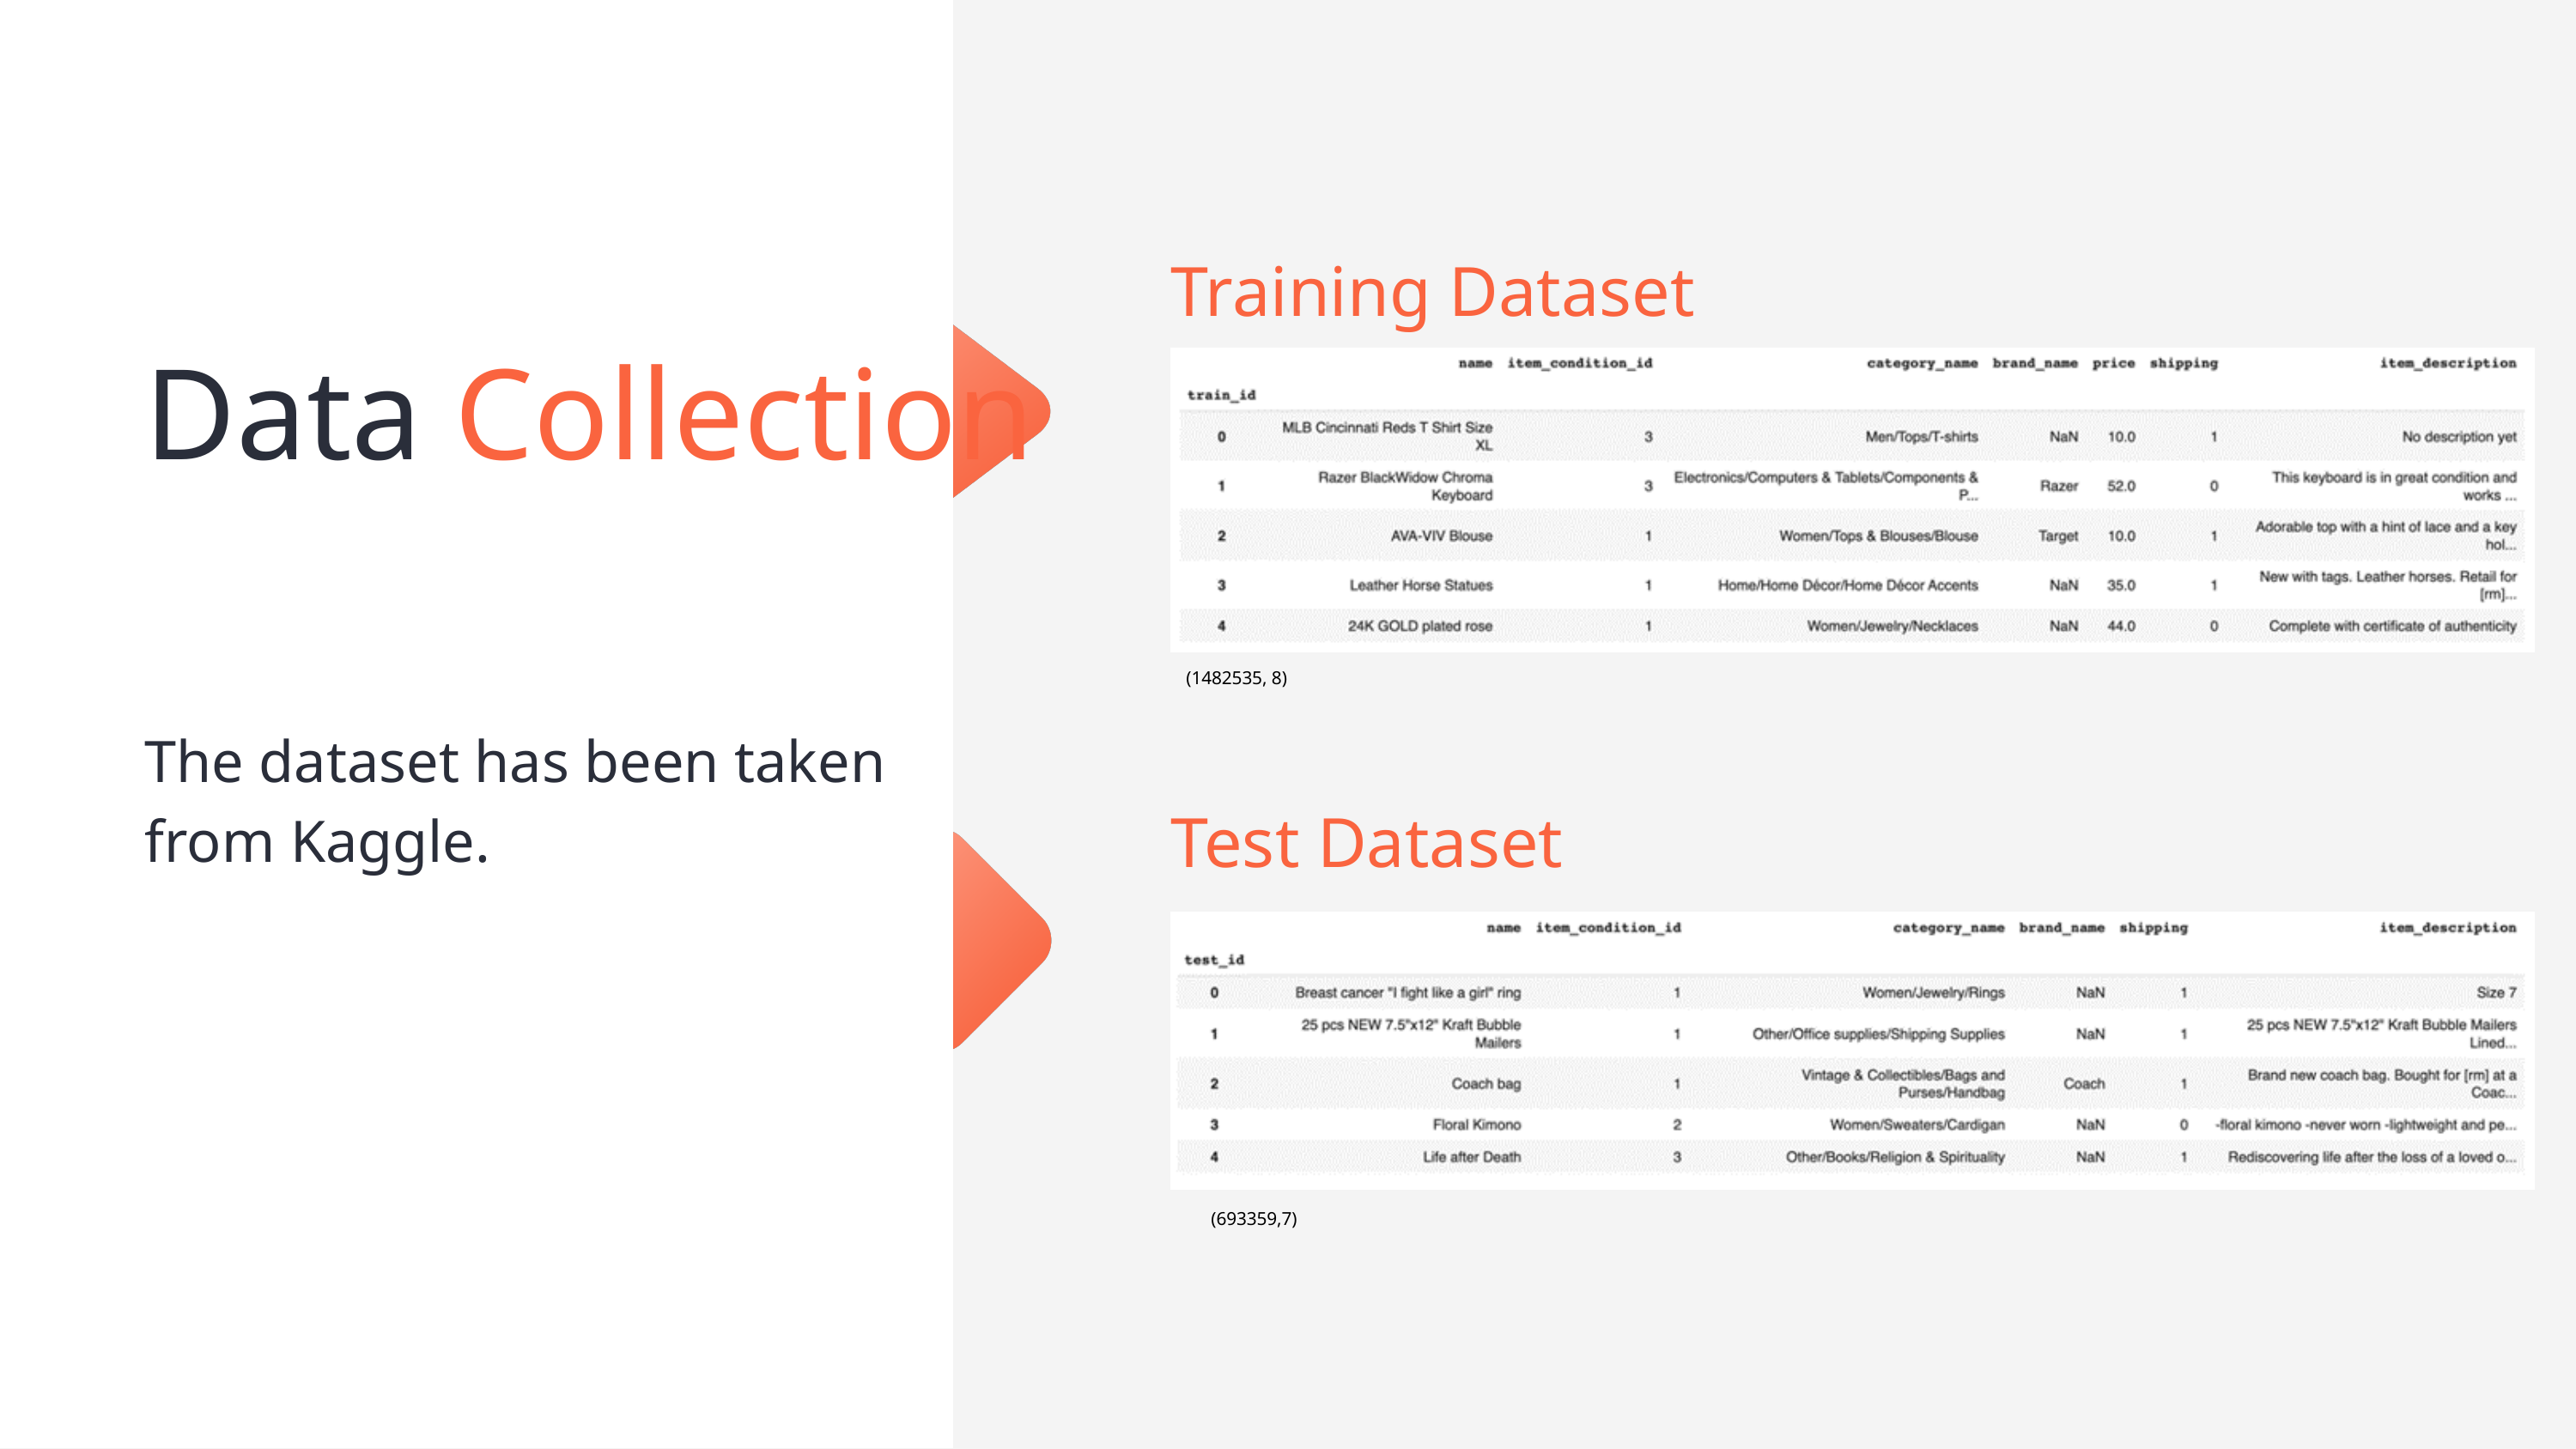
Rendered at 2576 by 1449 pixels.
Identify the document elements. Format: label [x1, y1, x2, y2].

text_box [957, 248, 1959, 526]
text_box [1170, 348, 2535, 687]
text_box [1170, 912, 2535, 1228]
text_box [144, 330, 1096, 869]
text_box [957, 799, 1959, 1055]
text_box [0, 0, 953, 1449]
